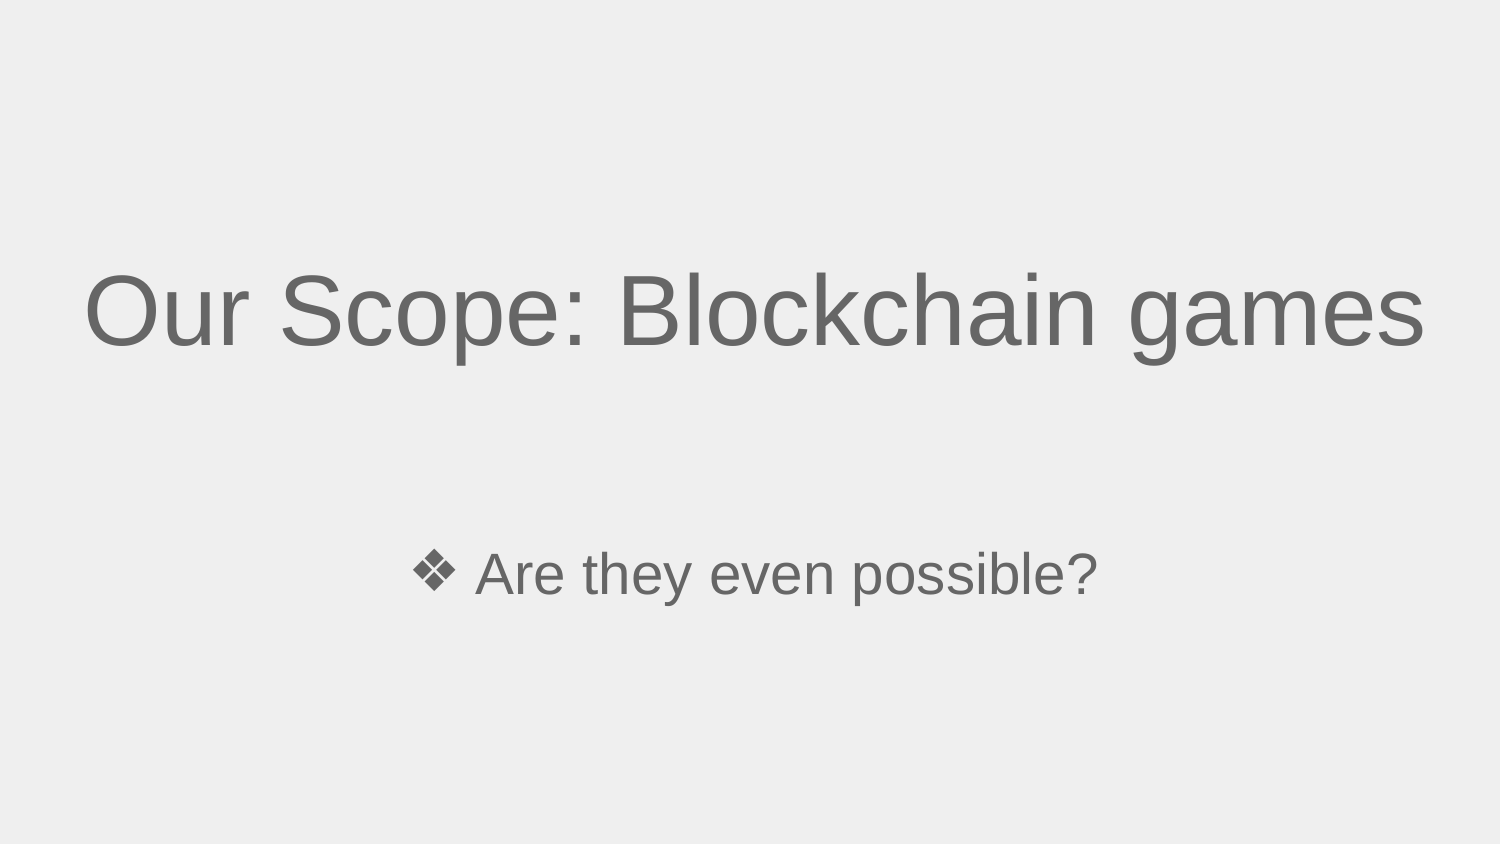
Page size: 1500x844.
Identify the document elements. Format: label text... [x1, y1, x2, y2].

subtitle Are they even possible? [51, 451, 1449, 736]
title Our Scope: Blockchain games [57, 173, 1455, 511]
